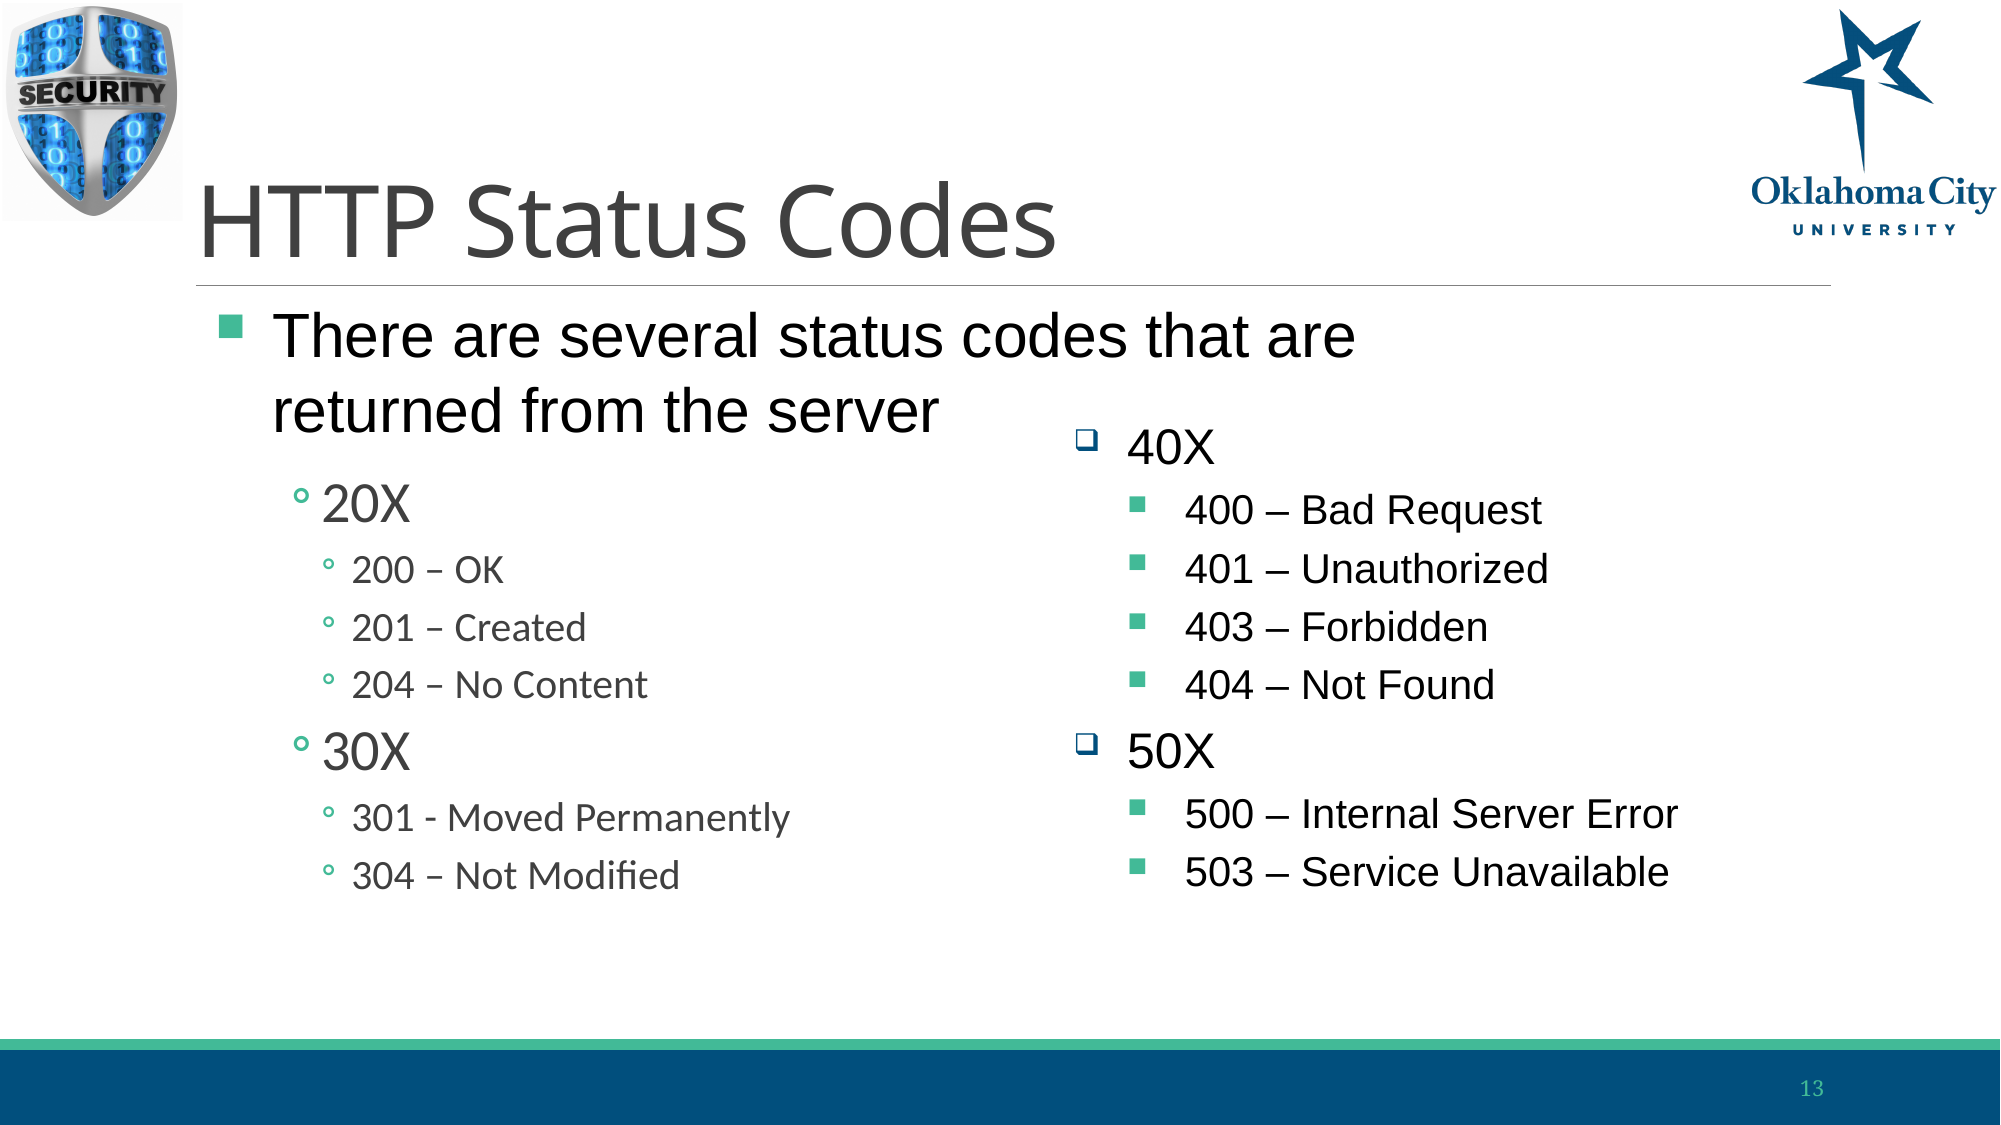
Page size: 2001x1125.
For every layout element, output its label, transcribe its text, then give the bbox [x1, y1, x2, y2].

picture [1740, 0, 2001, 246]
slide_number 13 [1624, 1059, 1840, 1120]
text_box 40X 400 – Bad Request 401 – Unauthorized 403 – Forbidden 404 – Not Found 50X 500 – Internal Server Error 503 – Service Unavailable [1002, 407, 1703, 976]
text_box There are several status codes that are returned from the server [200, 287, 1514, 463]
list 20X 200 – OK 201 – Created 204 – No Content 30X 301 - Moved Permanently 304 – Not Modified [258, 464, 934, 1008]
picture [2, 3, 183, 221]
title HTTP Status Codes [180, 47, 1830, 285]
